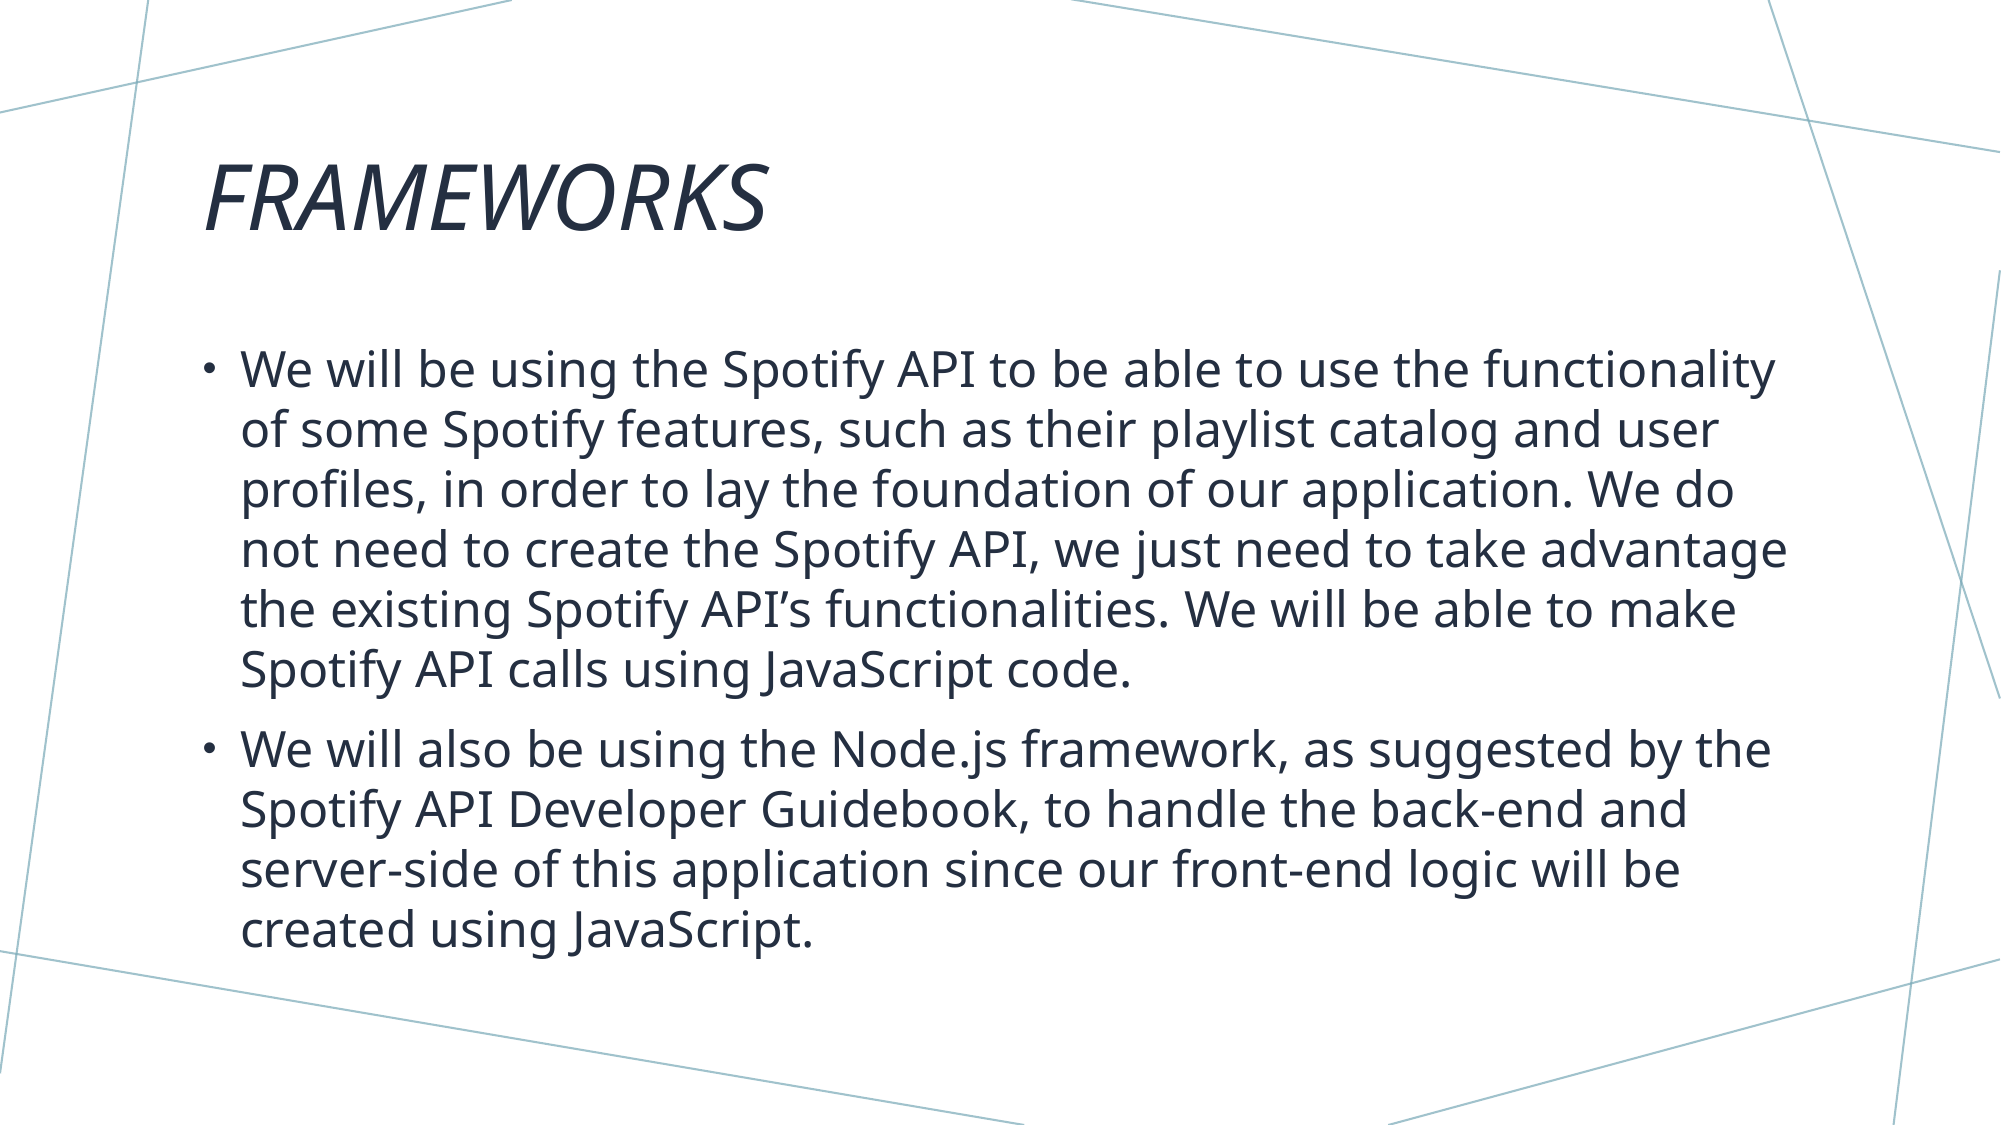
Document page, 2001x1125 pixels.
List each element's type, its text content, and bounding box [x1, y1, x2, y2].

title frameworks [187, 87, 1813, 315]
list We will be using the Spotify API to be able to use the functionality of some Spotify features, such as their playlist catalog and user profiles, in order to lay the foundation of our application. We do not need to create the Spotify API, we just need to take advantage the existing Spotify API’s functionalities. We will be able to make Spotify API calls using JavaScript code. We will also be using the Node.js framework, as suggested by the Spotify API Developer Guidebook, to handle the back-end and server-side of this application since our front-end logic will be created using JavaScript. [187, 329, 1813, 990]
